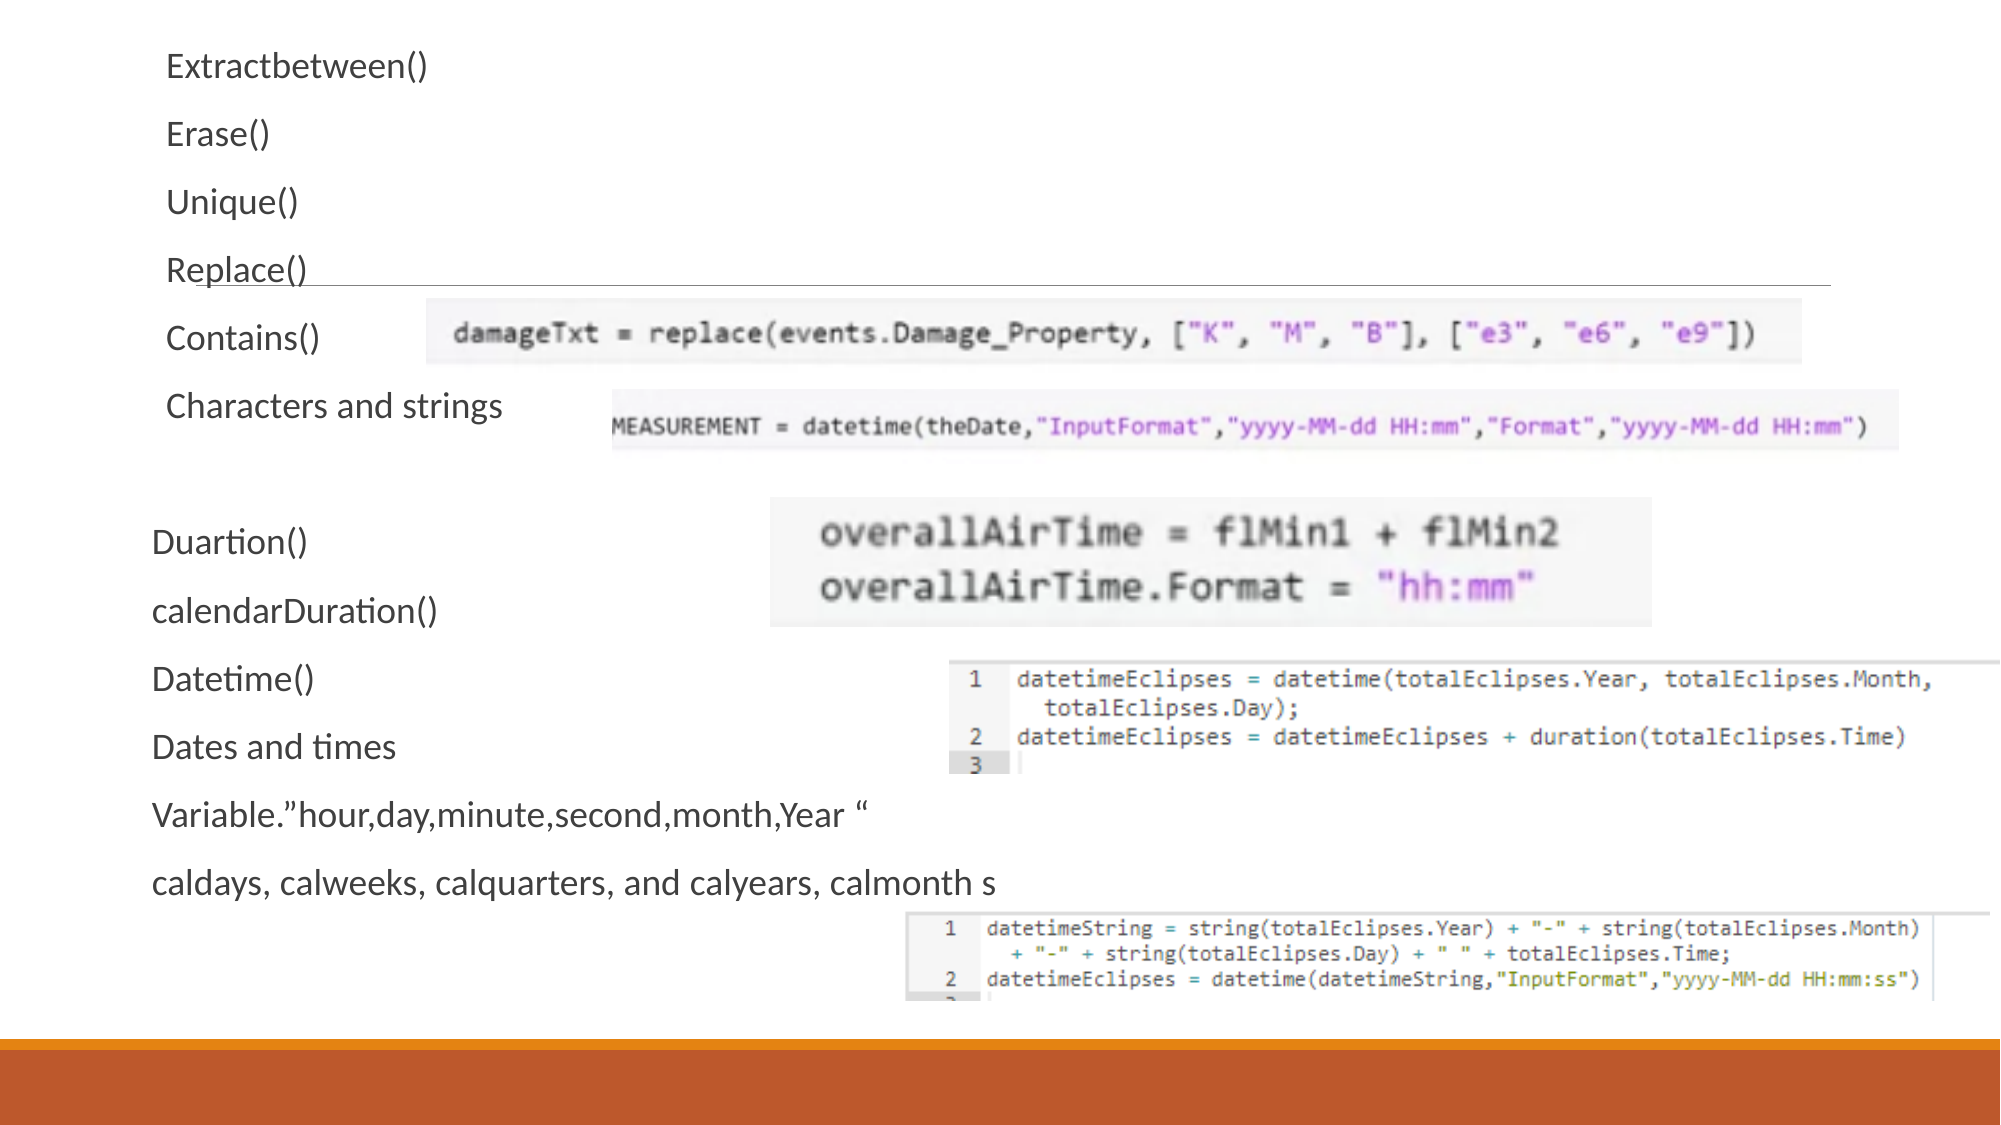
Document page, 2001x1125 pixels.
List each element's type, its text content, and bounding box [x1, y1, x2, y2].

picture [770, 497, 1653, 628]
picture [895, 903, 1991, 1008]
picture [949, 640, 2000, 774]
list Extractbetween() Erase() Unique() Replace() Contains() Characters and strings Duartion() calendarDuration() Datetime() Dates and times Variable.”hour,day,minute,second,month,Year “ caldays, calweeks, calquarters, and calyears, calmonth s [151, 38, 1802, 920]
picture [611, 388, 1899, 465]
picture [425, 297, 1803, 374]
